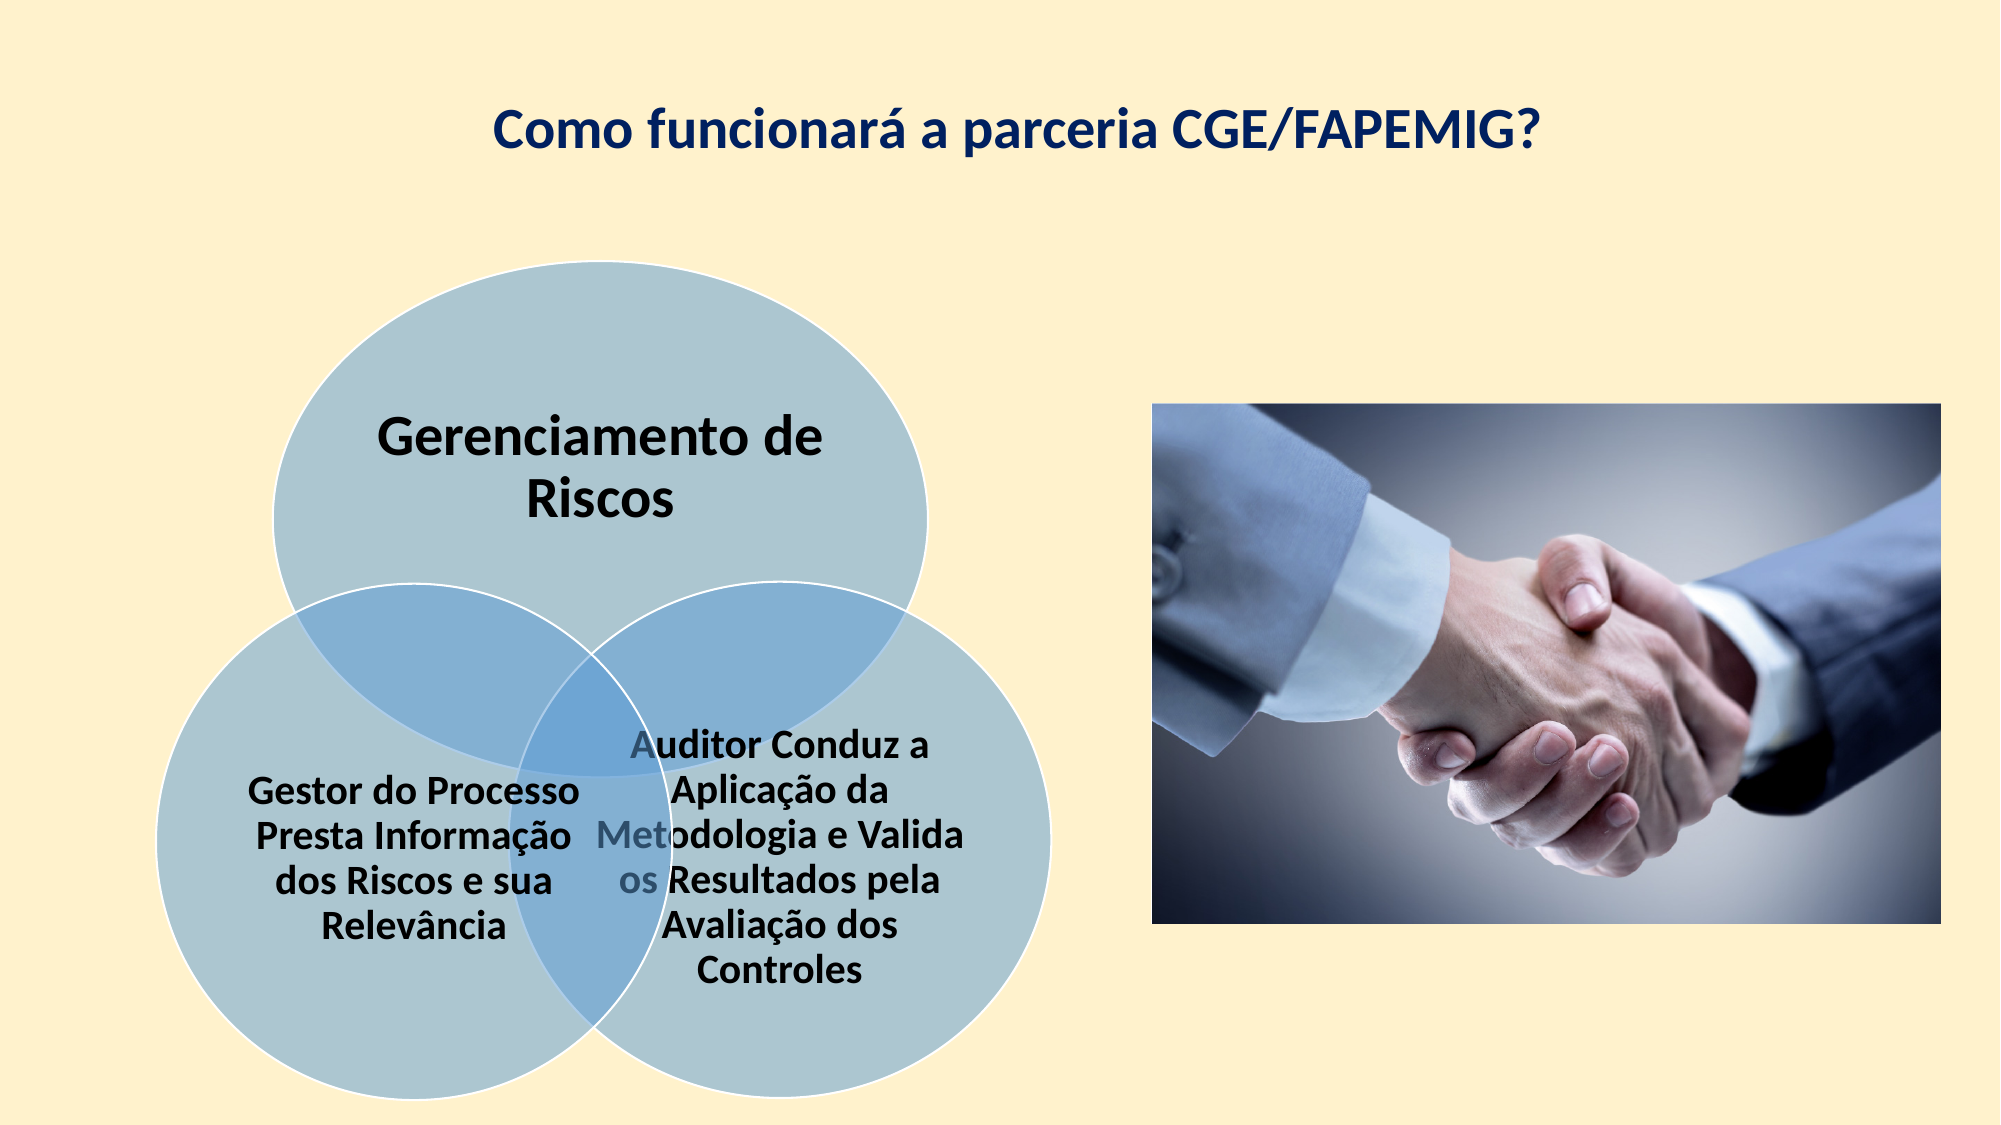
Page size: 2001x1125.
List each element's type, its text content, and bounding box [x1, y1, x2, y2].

picture [1151, 403, 1941, 924]
text_box Como funcionará a parceria CGE/FAPEMIG? [449, 82, 1586, 240]
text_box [109, 236, 1104, 1125]
